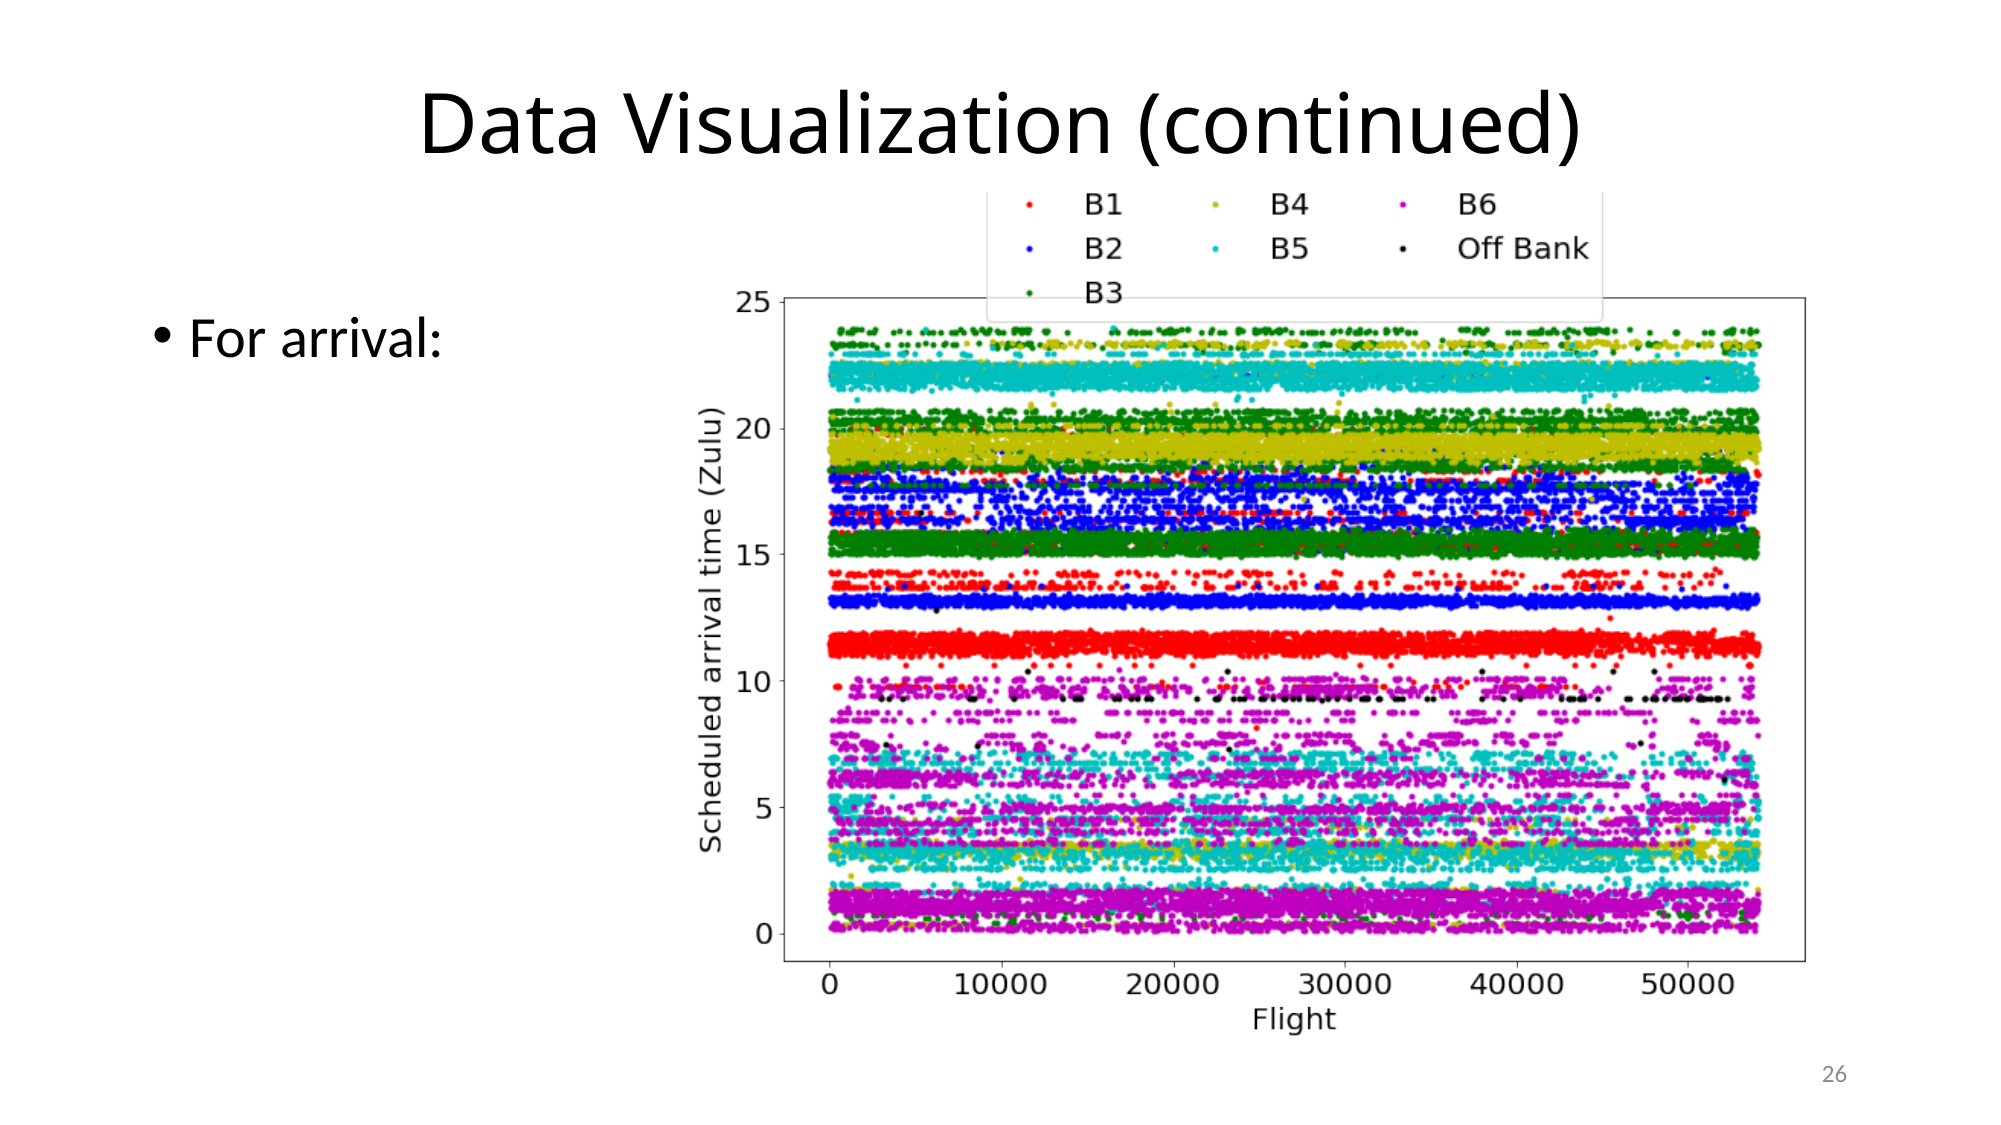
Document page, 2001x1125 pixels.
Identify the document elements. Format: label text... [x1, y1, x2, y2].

title Data Visualization (continued) [137, 59, 1863, 193]
picture [667, 192, 1848, 1050]
slide_number 26 [1412, 1042, 1863, 1103]
list For arrival: [137, 299, 667, 1014]
